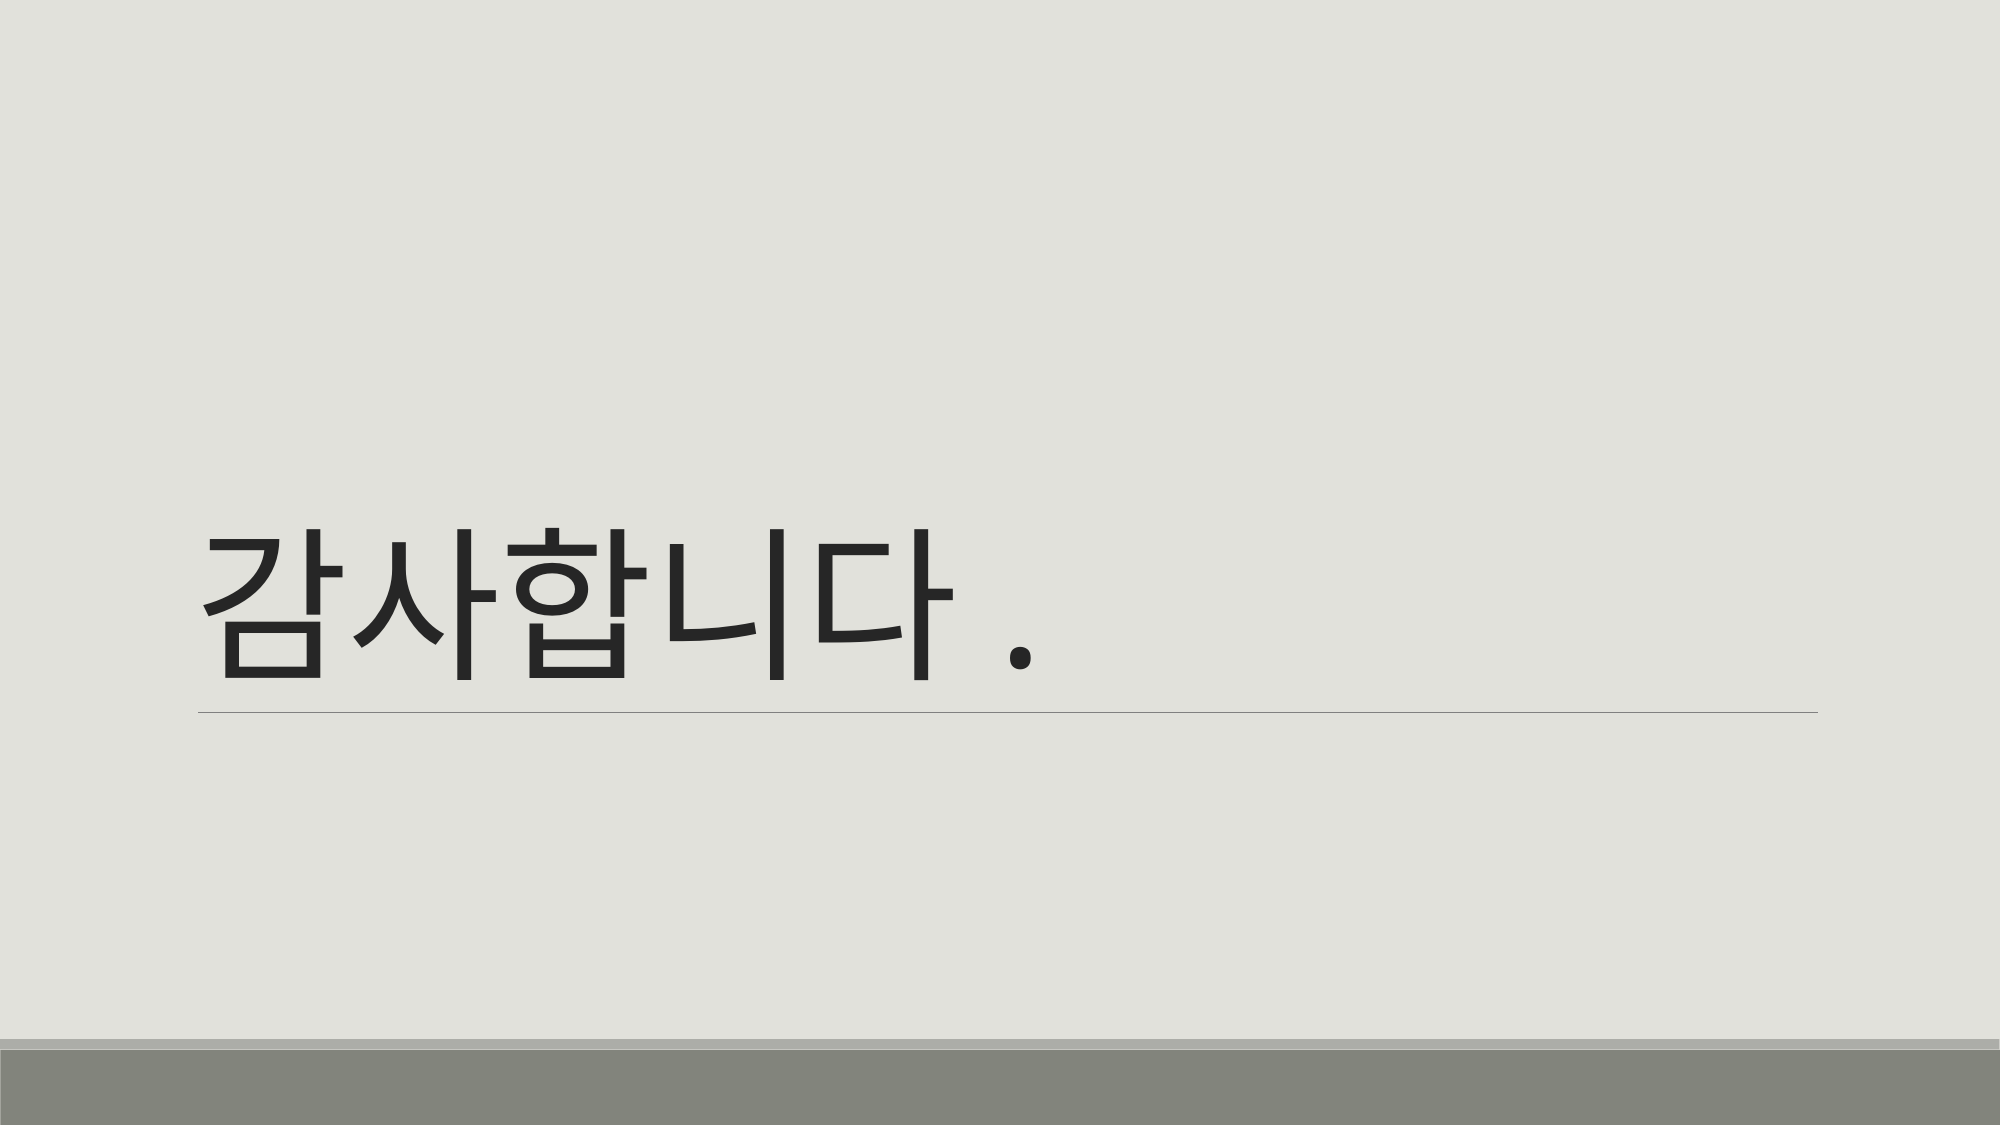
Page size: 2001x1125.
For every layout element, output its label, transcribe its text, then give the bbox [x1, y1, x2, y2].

title 감사합니다. [180, 124, 1830, 710]
